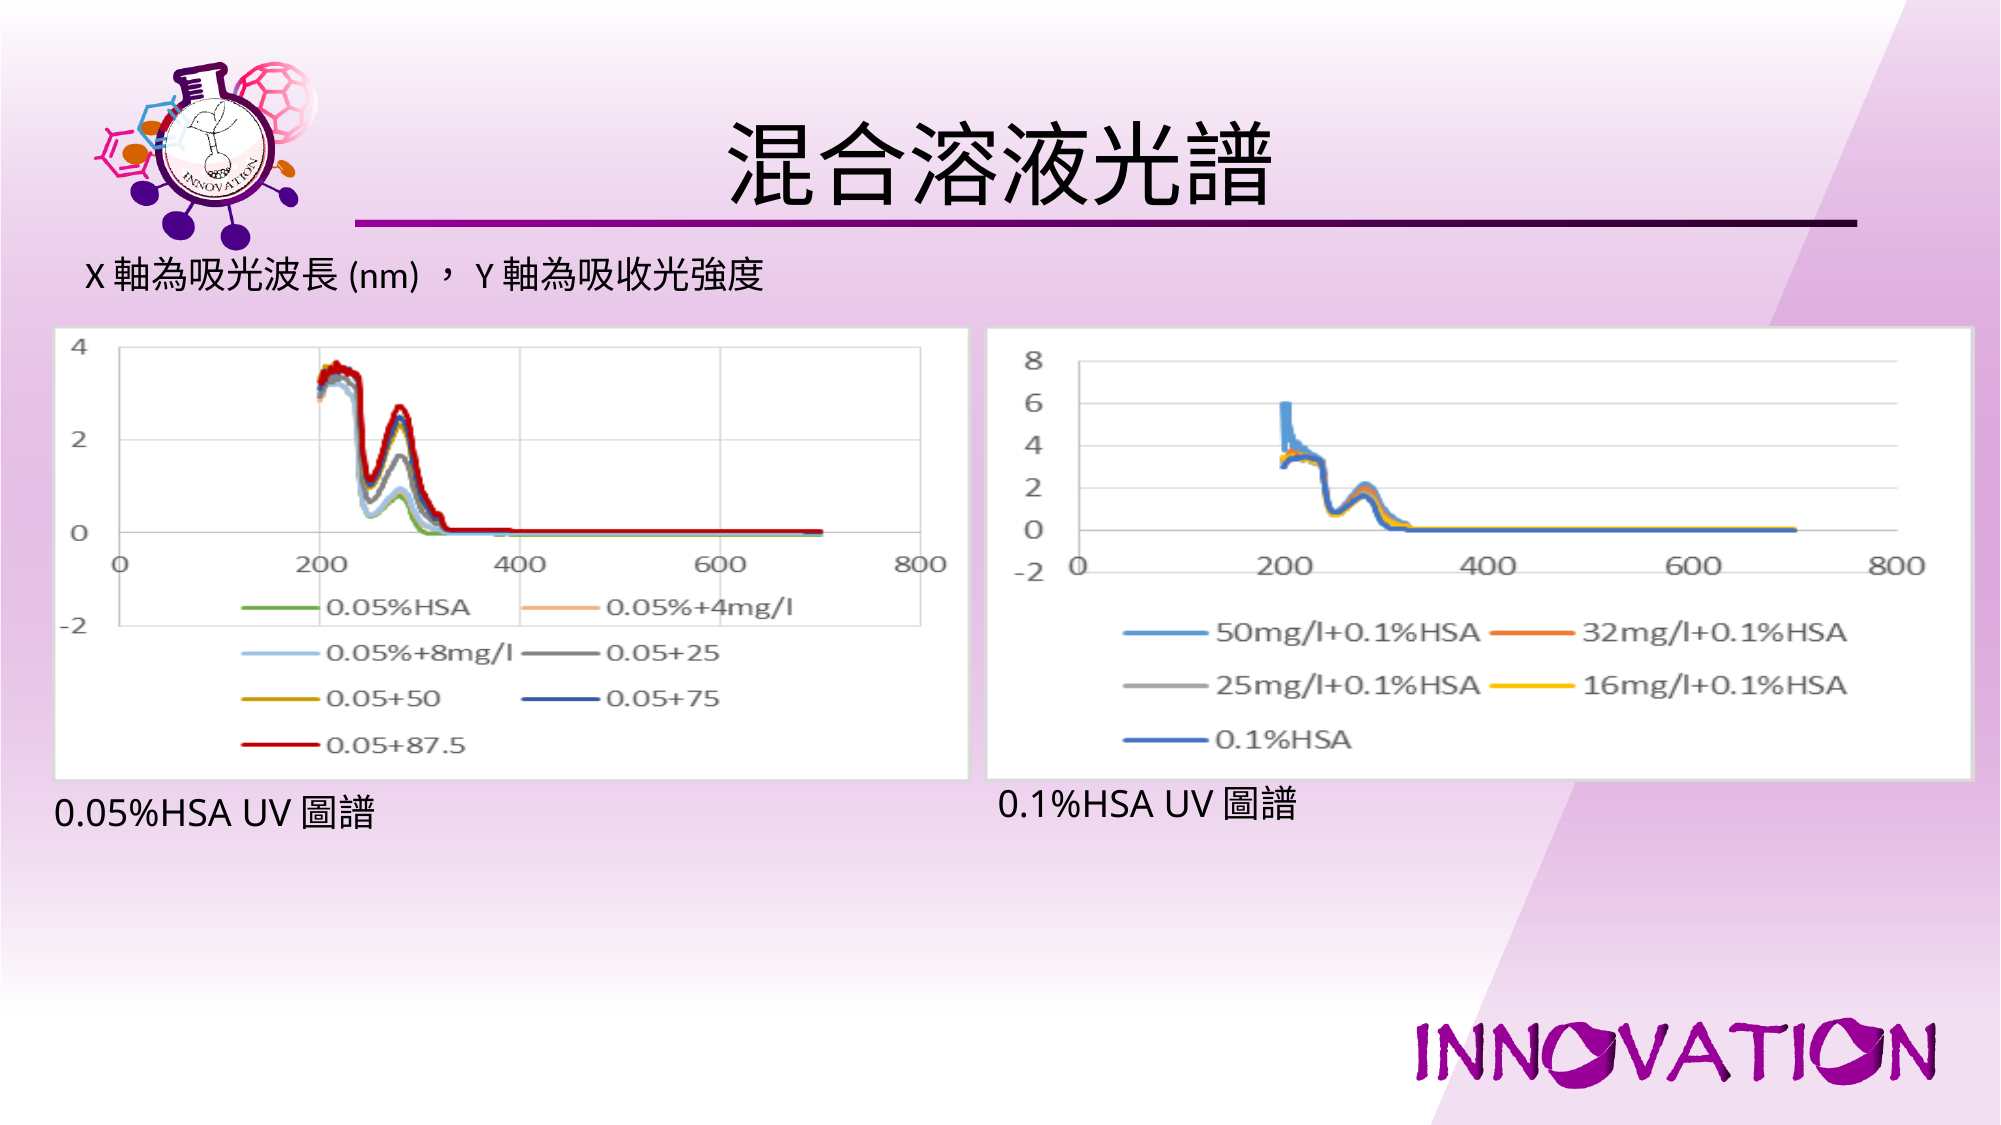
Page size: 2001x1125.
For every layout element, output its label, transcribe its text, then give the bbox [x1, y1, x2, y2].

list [52, 326, 972, 782]
text_box X軸為吸光波長(nm)，Y軸為吸收光強度 [70, 243, 1906, 304]
picture [0, 0, 2001, 1125]
text_box 0.05%HSA UV圖譜 [39, 781, 922, 842]
title 混合溶液光譜 [137, 59, 1863, 243]
text_box 0.1%HSA UV圖譜 [982, 773, 1895, 833]
